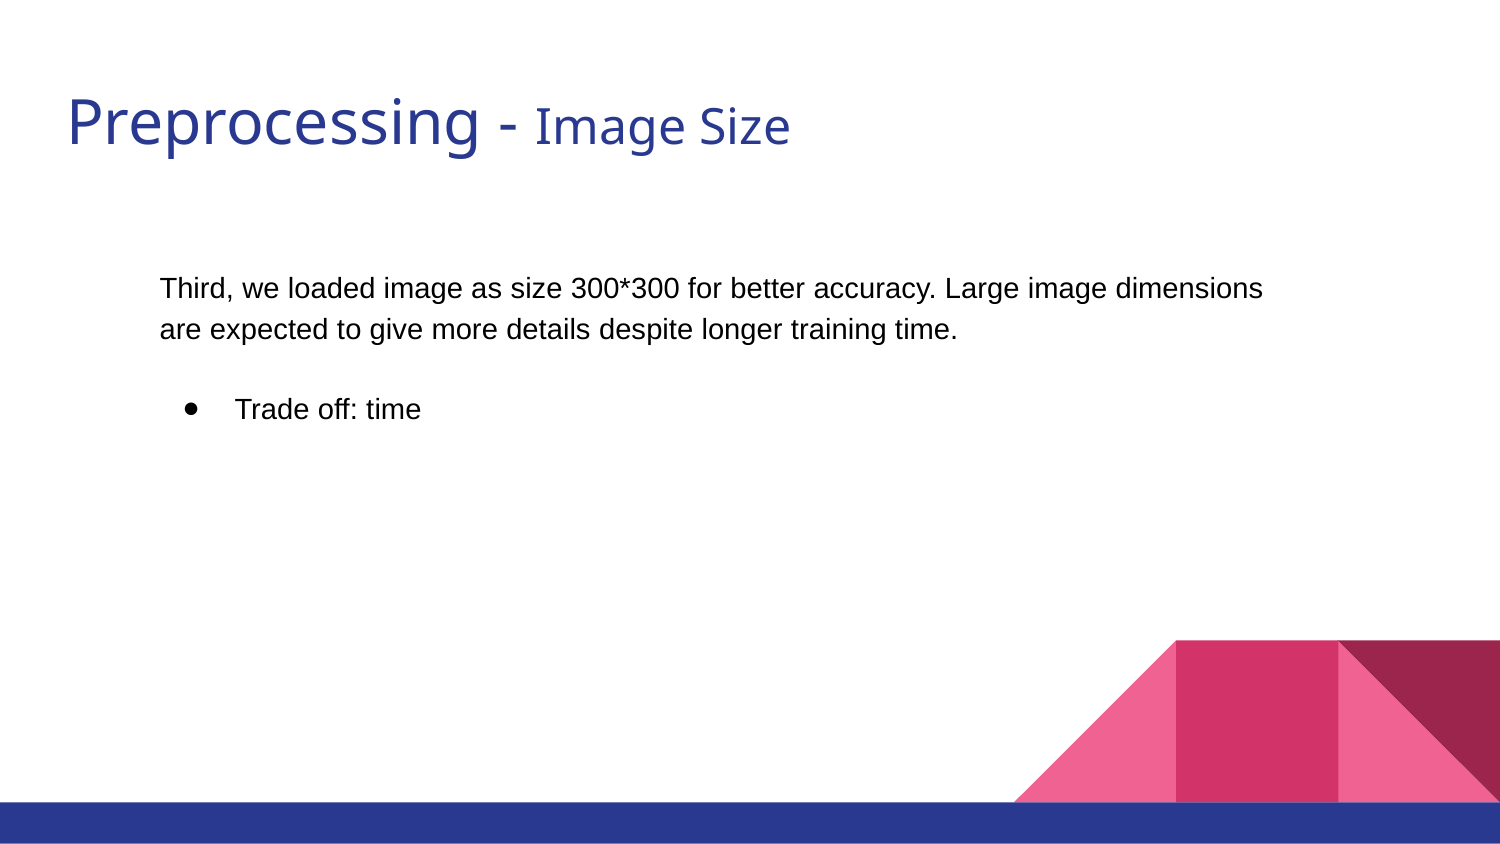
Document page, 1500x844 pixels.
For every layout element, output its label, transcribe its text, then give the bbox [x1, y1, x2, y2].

text_box Third, we loaded image as size 300*300 for better accuracy. Large image dimensions are expected to give more details despite longer training time. Trade off: time [144, 249, 1325, 564]
title Preprocessing - Image Size [51, 67, 1449, 167]
